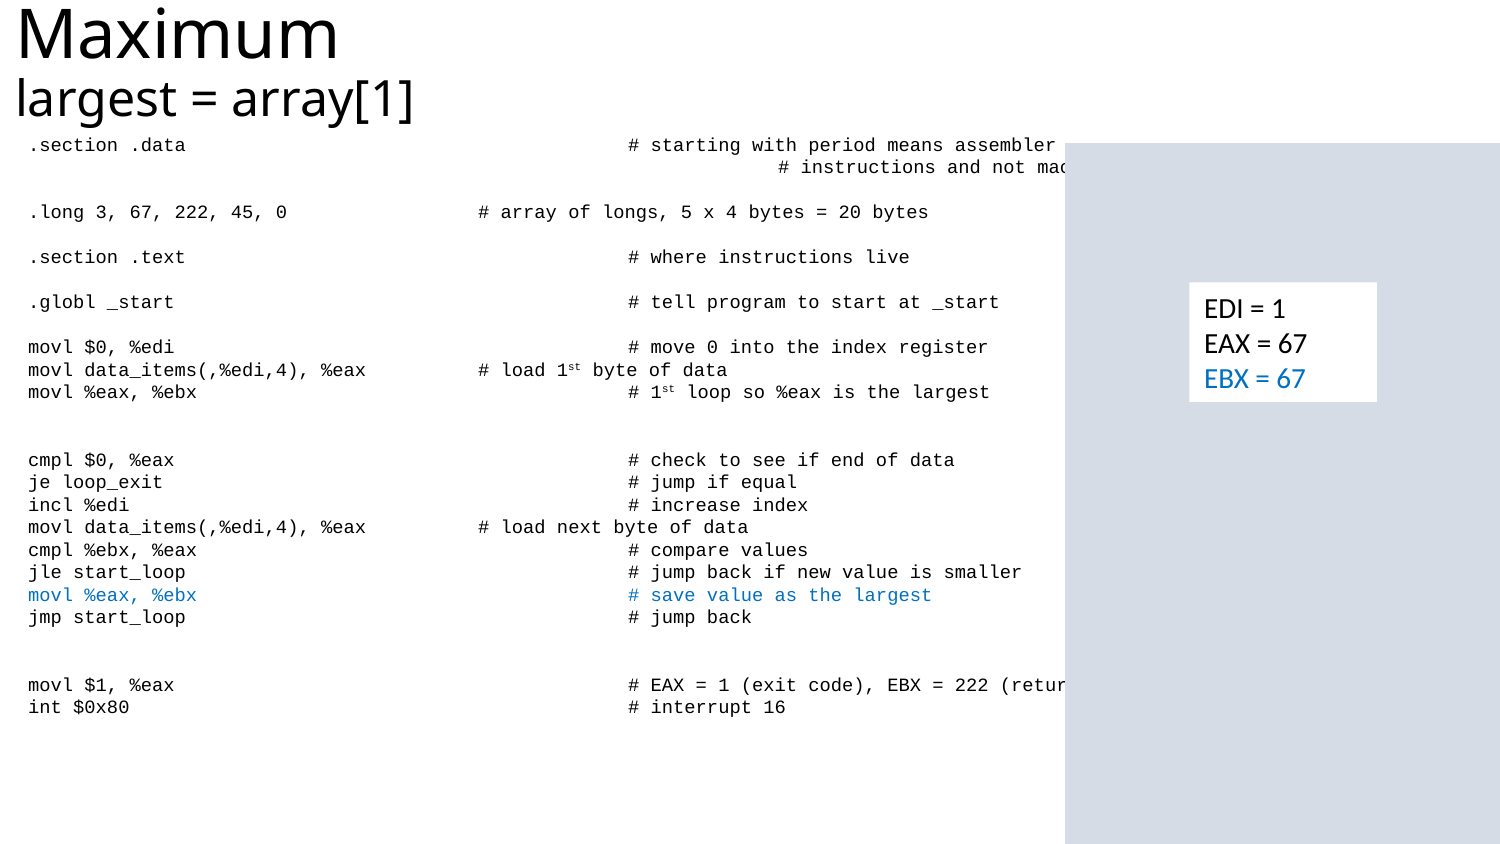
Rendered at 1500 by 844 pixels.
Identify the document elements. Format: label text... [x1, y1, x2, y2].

text_box Maximum largest = array[1] [0, 0, 1500, 145]
text_box .section .data # starting with period means assembler # instructions and not machine code data_items: .long 3, 67, 222, 45, 0 # array of longs, 5 x 4 bytes = 20 bytes .section .text # where instructions live .globl _start # tell program to start at _start _start: movl $0, %edi # move 0 into the index register movl data_items(,%edi,4), %eax # load 1st byte of data movl %eax, %ebx # 1st loop so %eax is the largest start_loop: cmpl $0, %eax # check to see if end of data je loop_exit # jump if equal incl %edi # increase index movl data_items(,%edi,4), %eax # load next byte of data cmpl %ebx, %eax # compare values jle start_loop # jump back if new value is smaller movl %eax, %ebx # save value as the largest jmp start_loop # jump back loop_exit: movl $1, %eax # EAX = 1 (exit code), EBX = 222 (return value) int $0x80 # interrupt 16 [0, 145, 1065, 725]
text_box EDI = 1 EAX = 67 EBX = 67 [1189, 282, 1377, 402]
text_box [1065, 143, 1500, 844]
